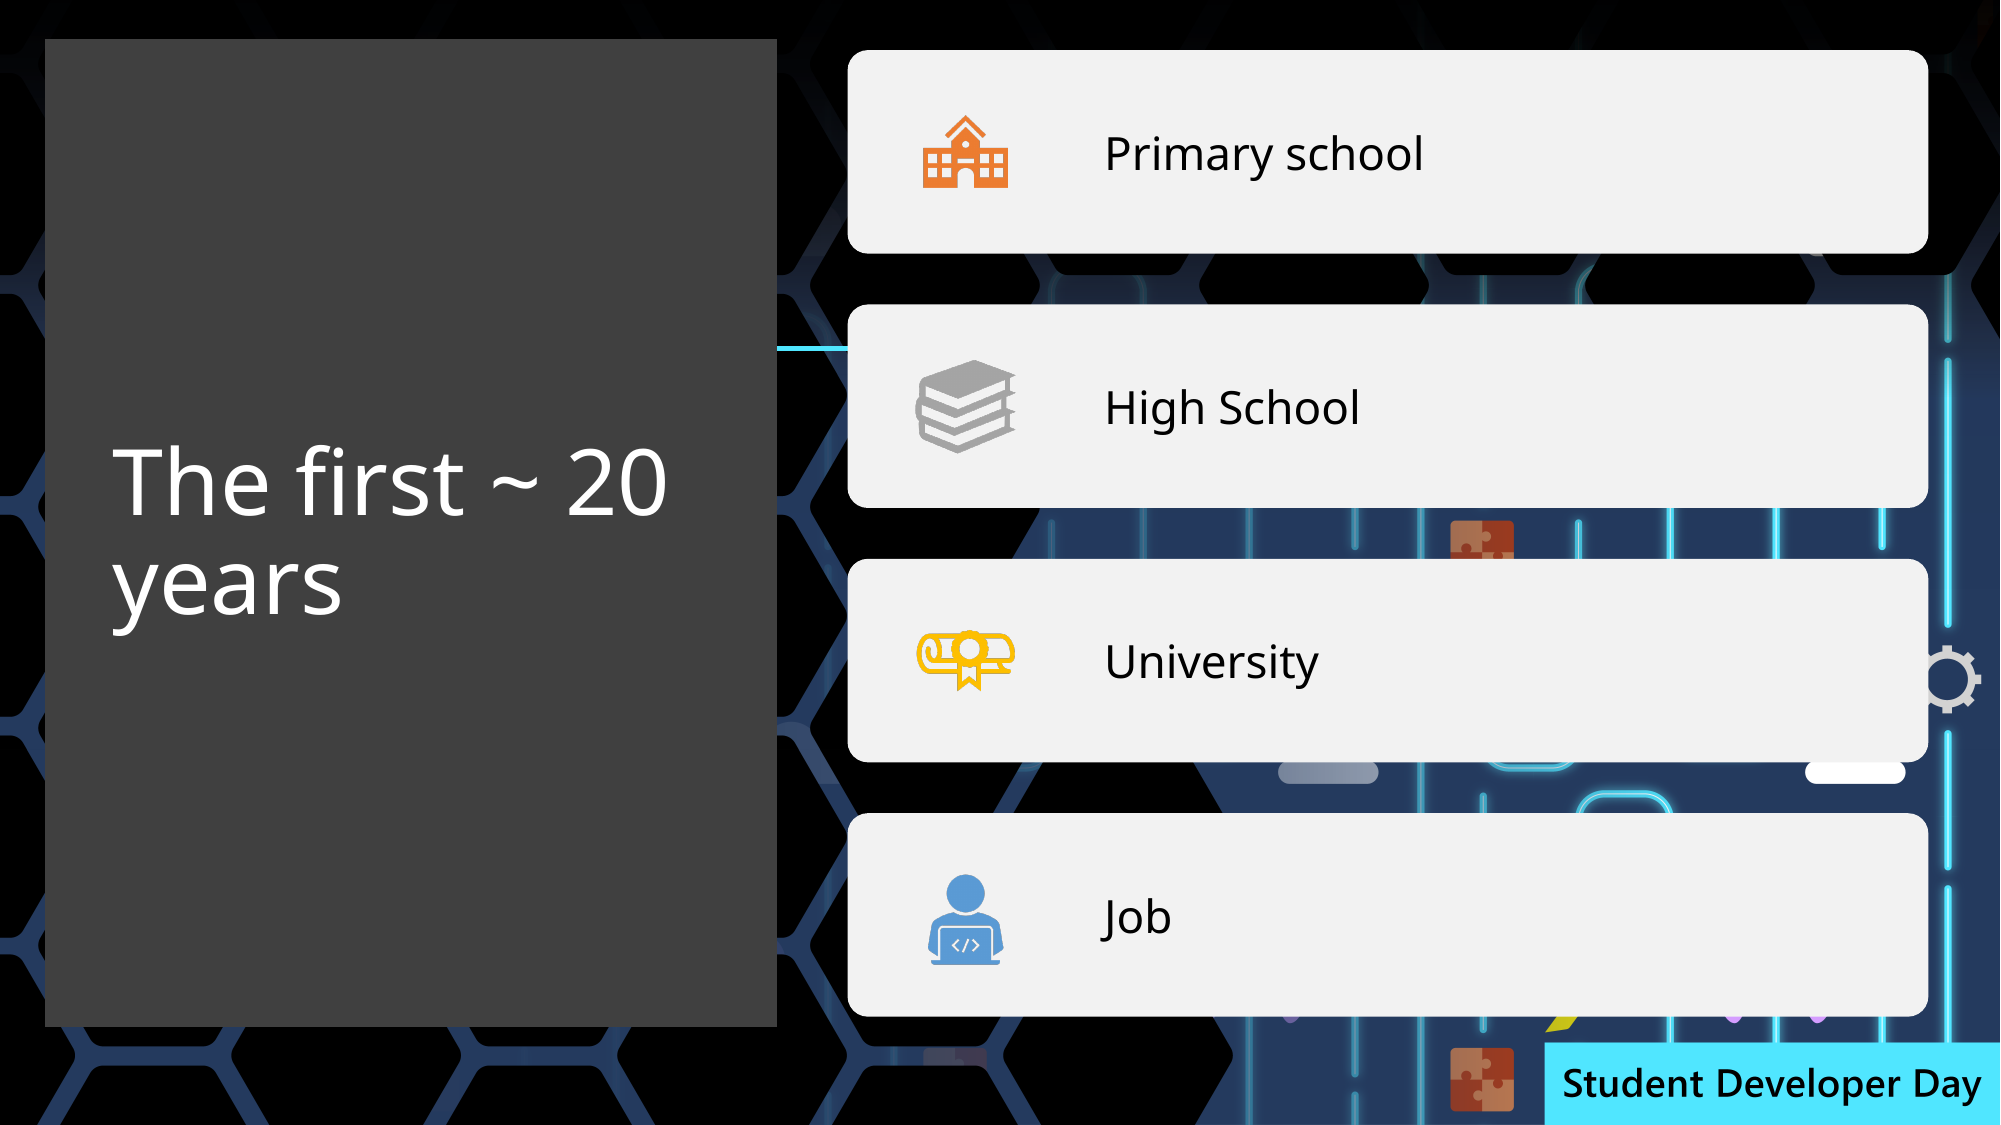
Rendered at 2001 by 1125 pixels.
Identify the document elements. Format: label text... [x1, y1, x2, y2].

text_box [847, 49, 1929, 1018]
text_box [54, 49, 768, 1018]
picture [0, 0, 2000, 1125]
title The first ~ 20 years [97, 104, 722, 967]
